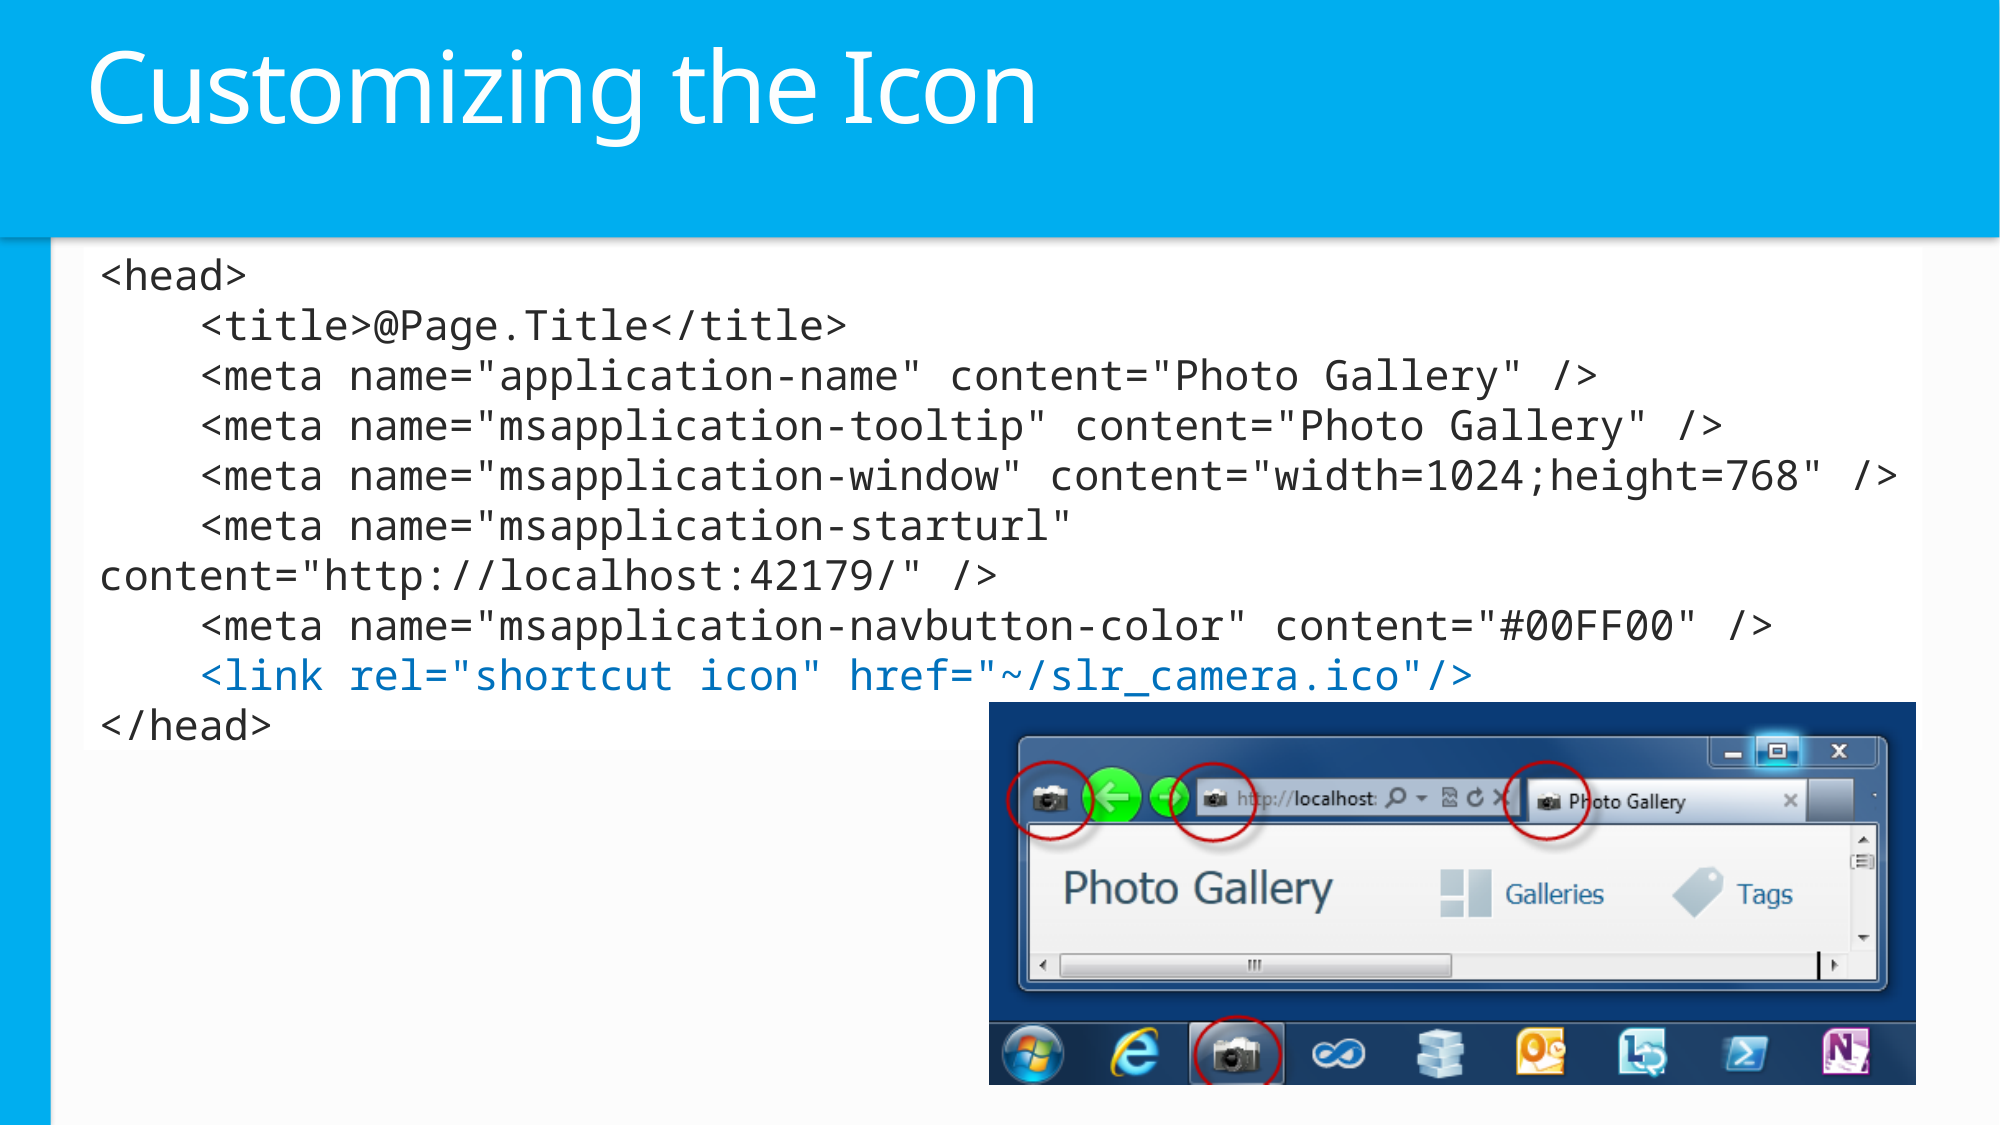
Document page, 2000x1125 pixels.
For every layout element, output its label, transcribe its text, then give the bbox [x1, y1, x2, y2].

text_box <head> <title>@Page.Title</title> <meta name="application-name" content="Photo Gallery" /> <meta name="msapplication-tooltip" content="Photo Gallery" /> <meta name="msapplication-window" content="width=1024;height=768" /> <meta name="msapplication-starturl" content="http://localhost:42179/" /> <meta name="msapplication-navbutton-color" content="#00FF00" /> <link rel="shortcut icon" href="~/slr_camera.ico"/> </head> [82, 245, 1925, 752]
title Customizing the Icon [85, 37, 1914, 147]
picture [989, 702, 1916, 1086]
